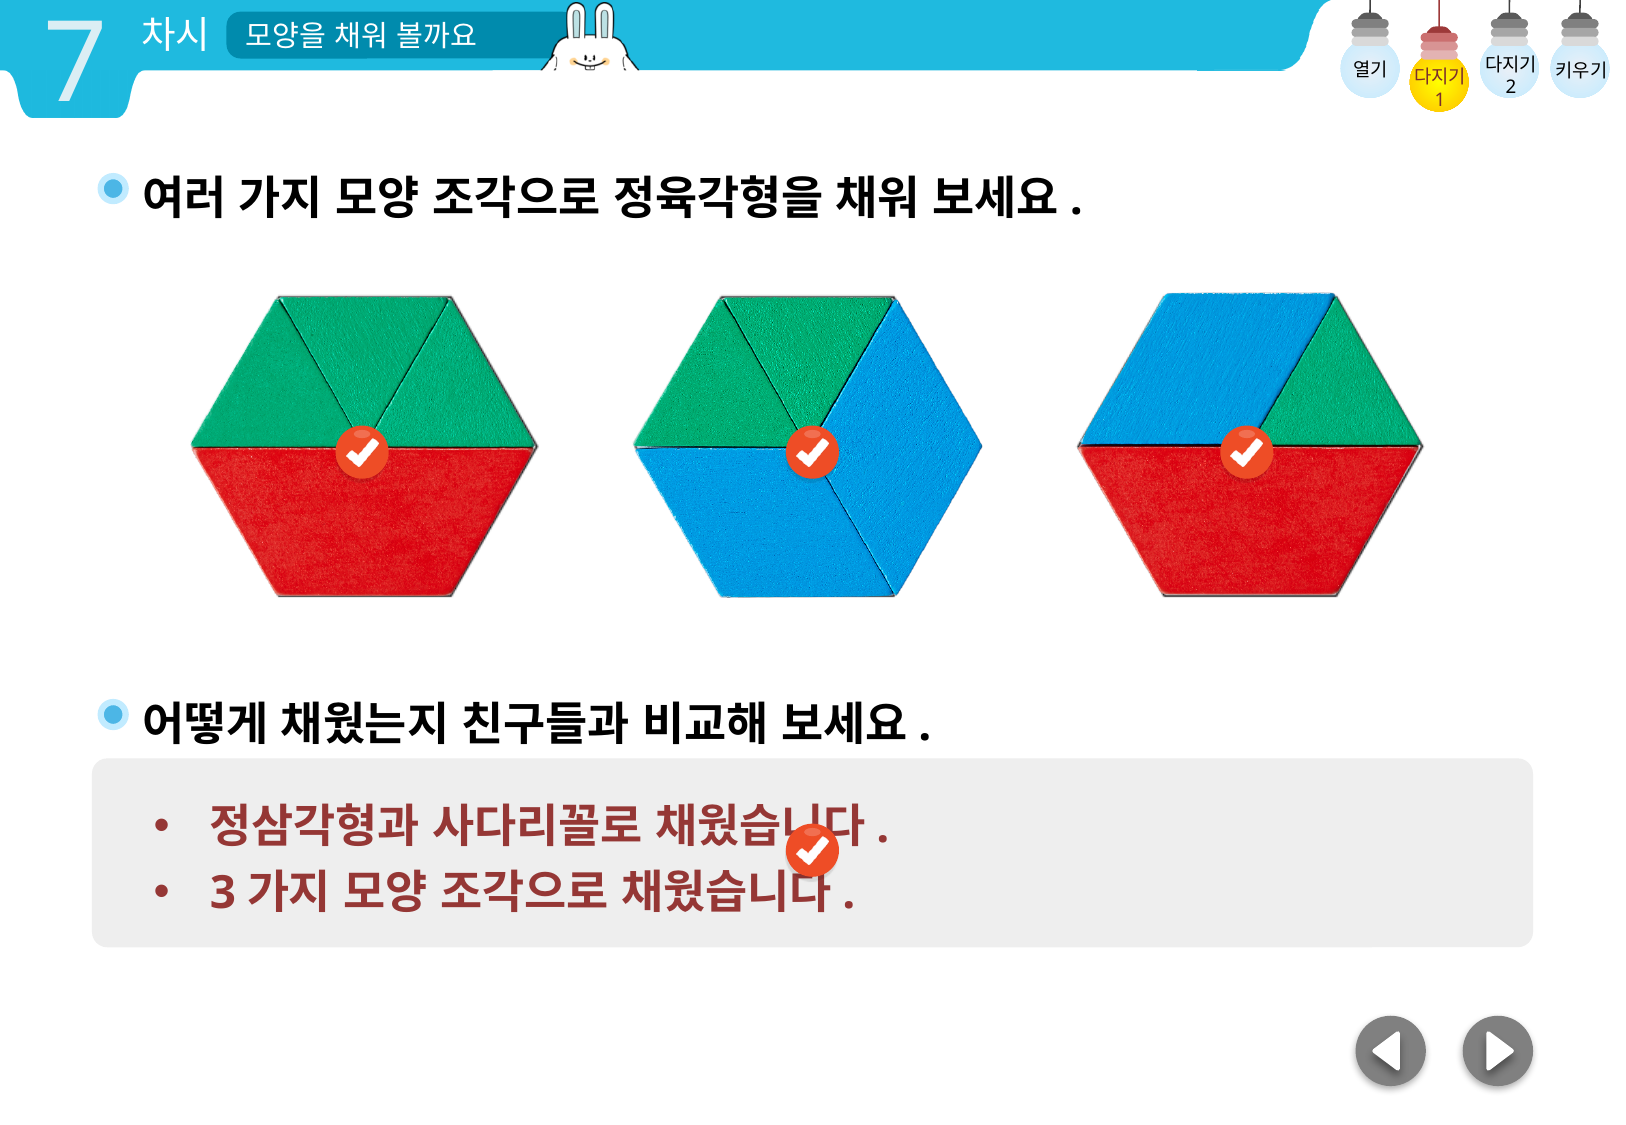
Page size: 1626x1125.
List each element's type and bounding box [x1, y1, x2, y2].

text_box [335, 425, 389, 479]
text_box [1355, 1015, 1534, 1087]
text_box [100, 150, 1534, 233]
picture [158, 256, 1436, 617]
picture [3, 70, 145, 118]
text_box [785, 425, 840, 479]
text_box [785, 823, 840, 877]
text_box [1196, 0, 1624, 119]
text_box [1219, 425, 1274, 479]
picture [539, 2, 640, 70]
text_box [91, 676, 1534, 948]
